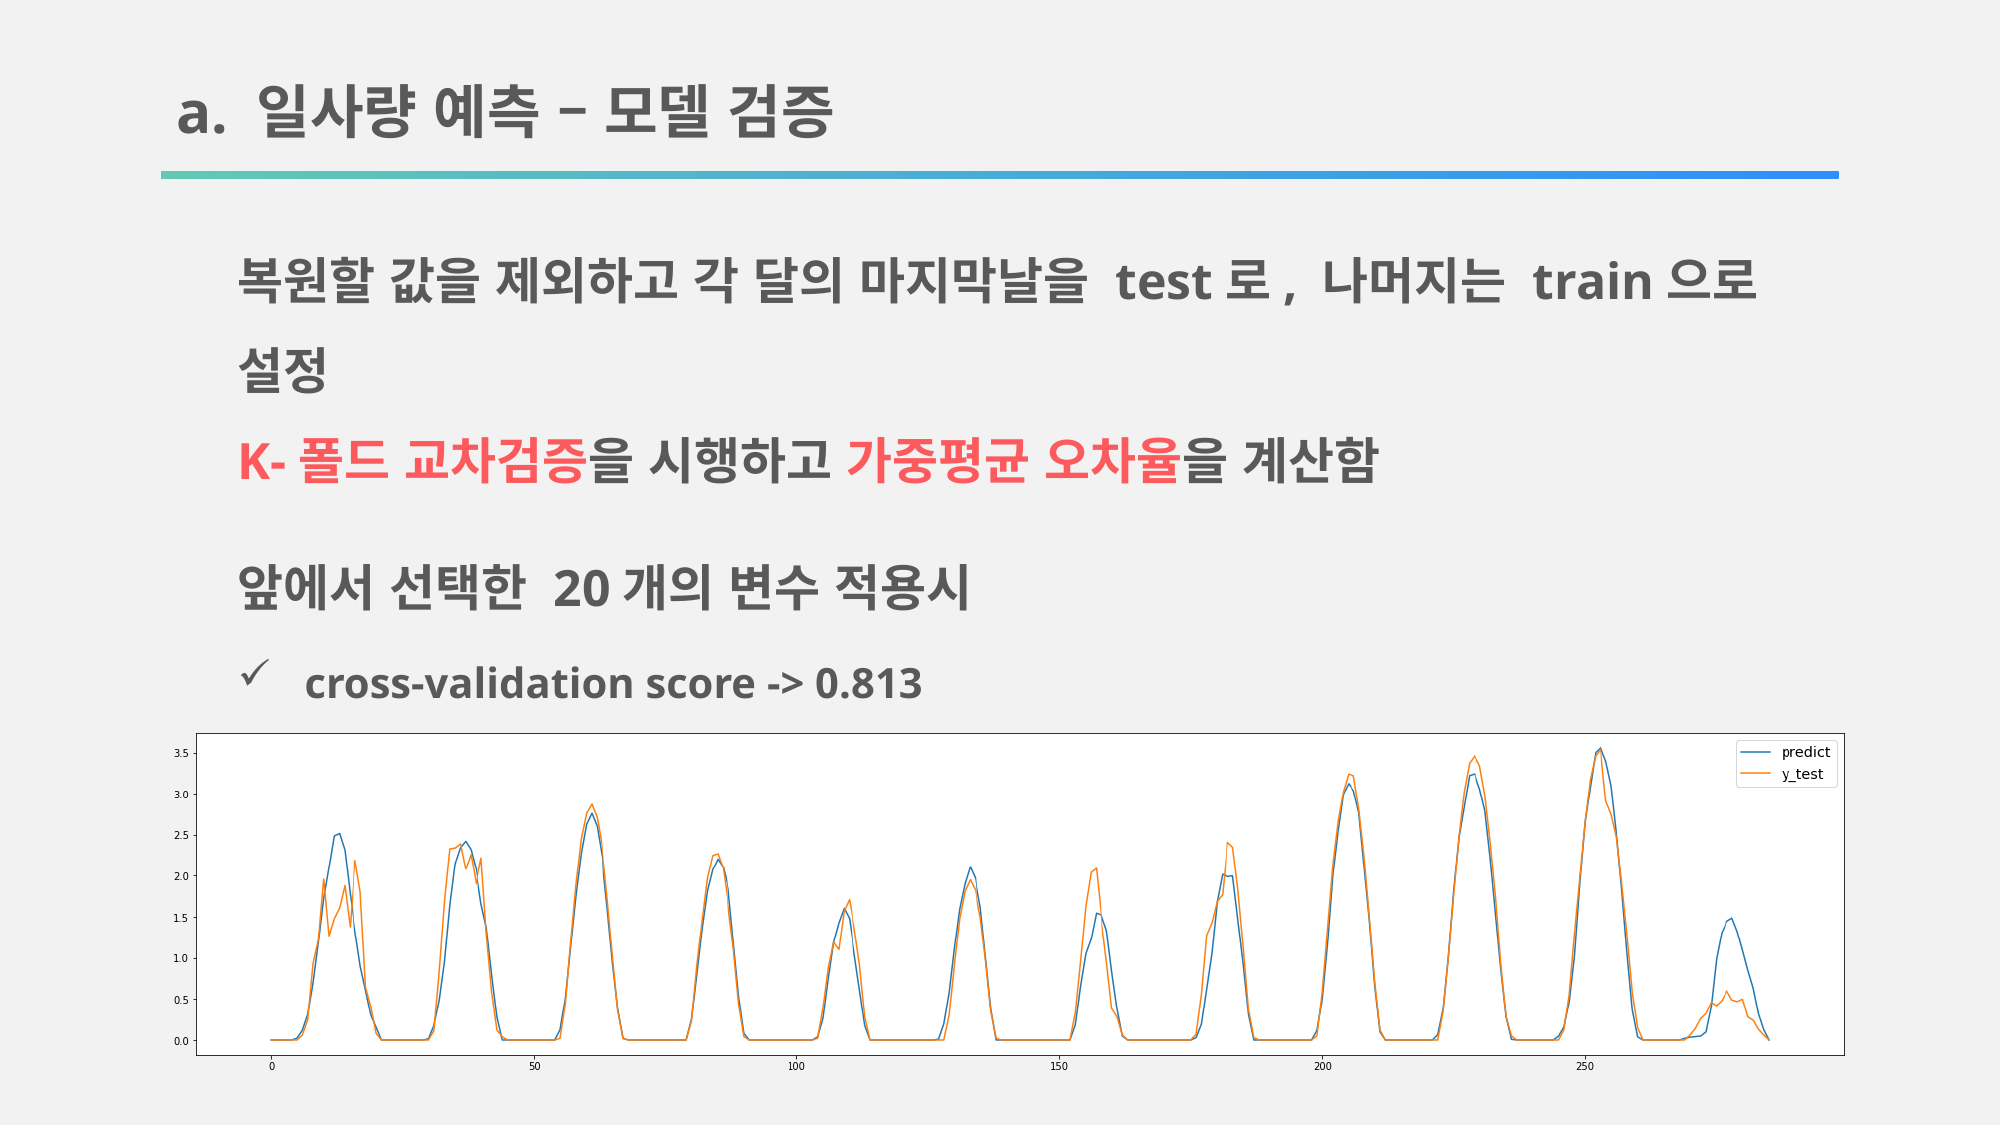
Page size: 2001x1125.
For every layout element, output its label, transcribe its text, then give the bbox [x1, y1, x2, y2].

picture [166, 726, 1850, 1078]
text_box 복원할 값을 제외하고 각 달의 마지막날을 test로, 나머지는 train으로 설정 K-폴드 교차검증을 시행하고 가중평균 오차율을 계산함 앞에서 선택한 20개의 변수 적용시 cross-validation score -> 0.813 가중평균 오차율 -> 0.019 [222, 212, 1778, 726]
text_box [161, 32, 1839, 179]
